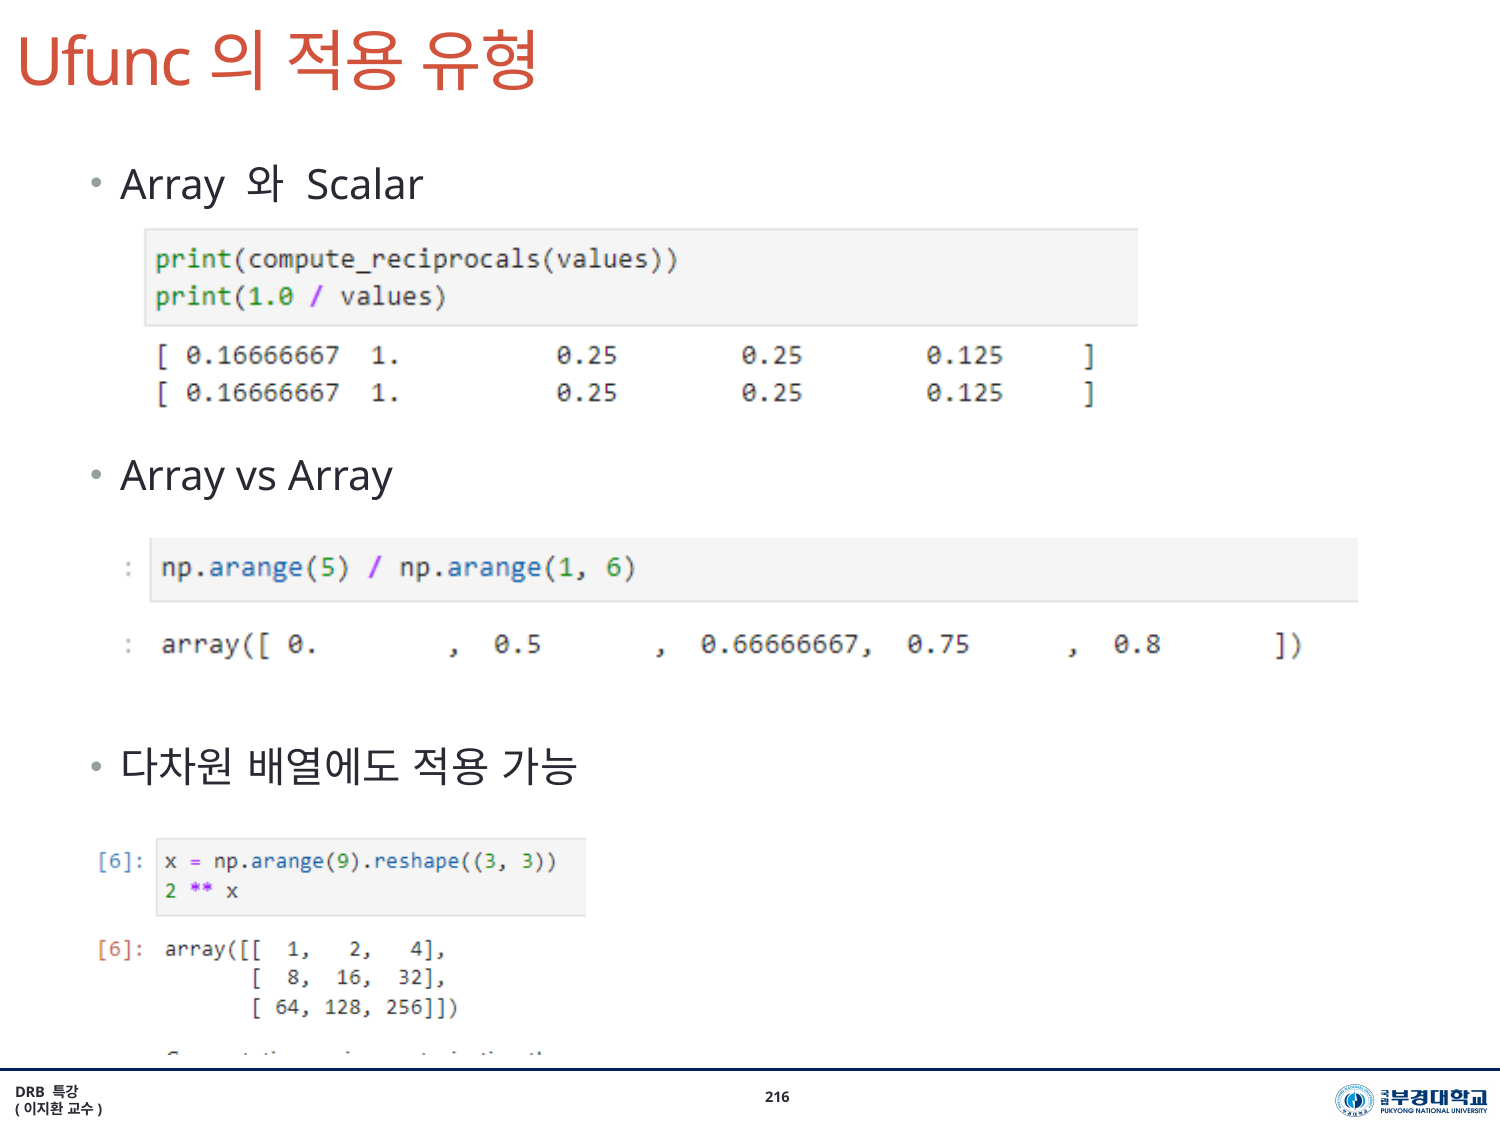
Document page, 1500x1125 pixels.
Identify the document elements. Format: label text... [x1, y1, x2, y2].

picture [1330, 1079, 1495, 1121]
picture [126, 537, 1358, 696]
picture [129, 212, 1138, 437]
list Array 와 Scalar Array vs Array 다차원 배열에도 적용 가능 [75, 149, 1425, 1033]
slide_number DRB 특강 (이지환 교수) [0, 1082, 303, 1118]
picture [74, 821, 587, 1055]
title Ufunc의 적용 유형 [0, 1, 1500, 116]
